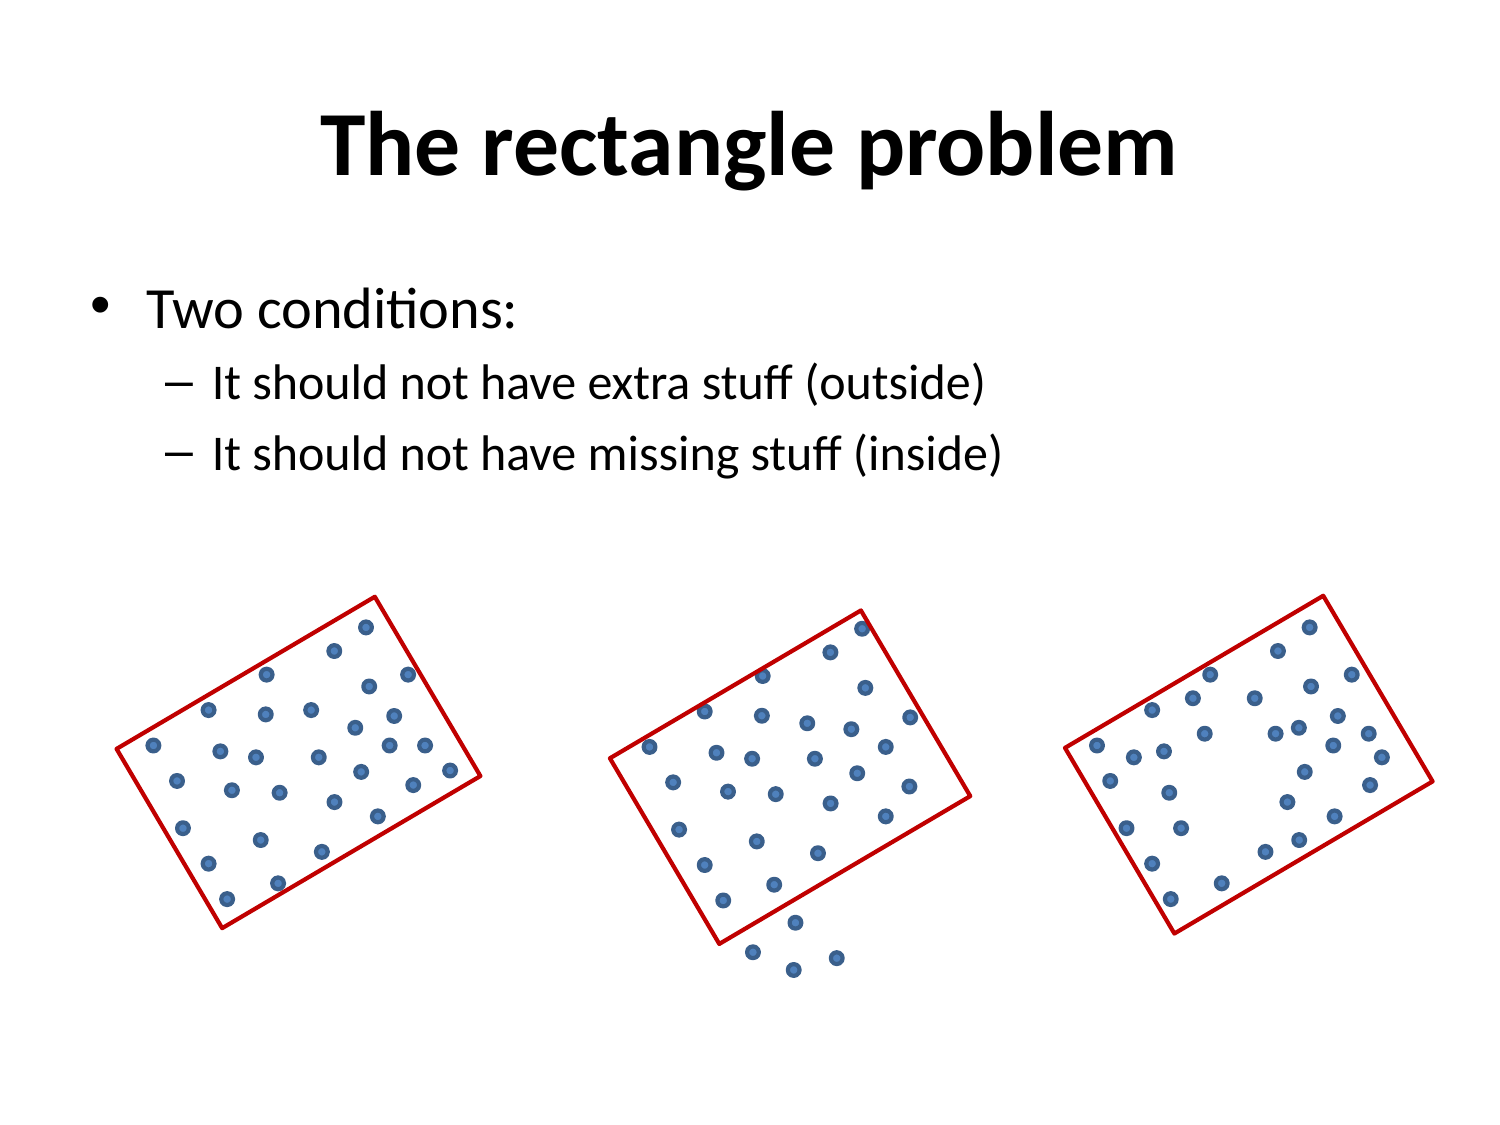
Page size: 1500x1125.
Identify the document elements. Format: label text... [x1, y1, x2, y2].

text_box [828, 950, 845, 967]
text_box [745, 944, 761, 961]
text_box [1062, 593, 1435, 936]
title The rectangle problem [75, 45, 1425, 233]
text_box [785, 962, 802, 978]
list Two conditions: It should not have extra stuff (outside) It should not have missing stuff (inside) [75, 262, 1425, 575]
text_box [607, 608, 973, 946]
text_box [114, 594, 483, 931]
text_box [787, 914, 804, 931]
text_box [877, 808, 894, 825]
